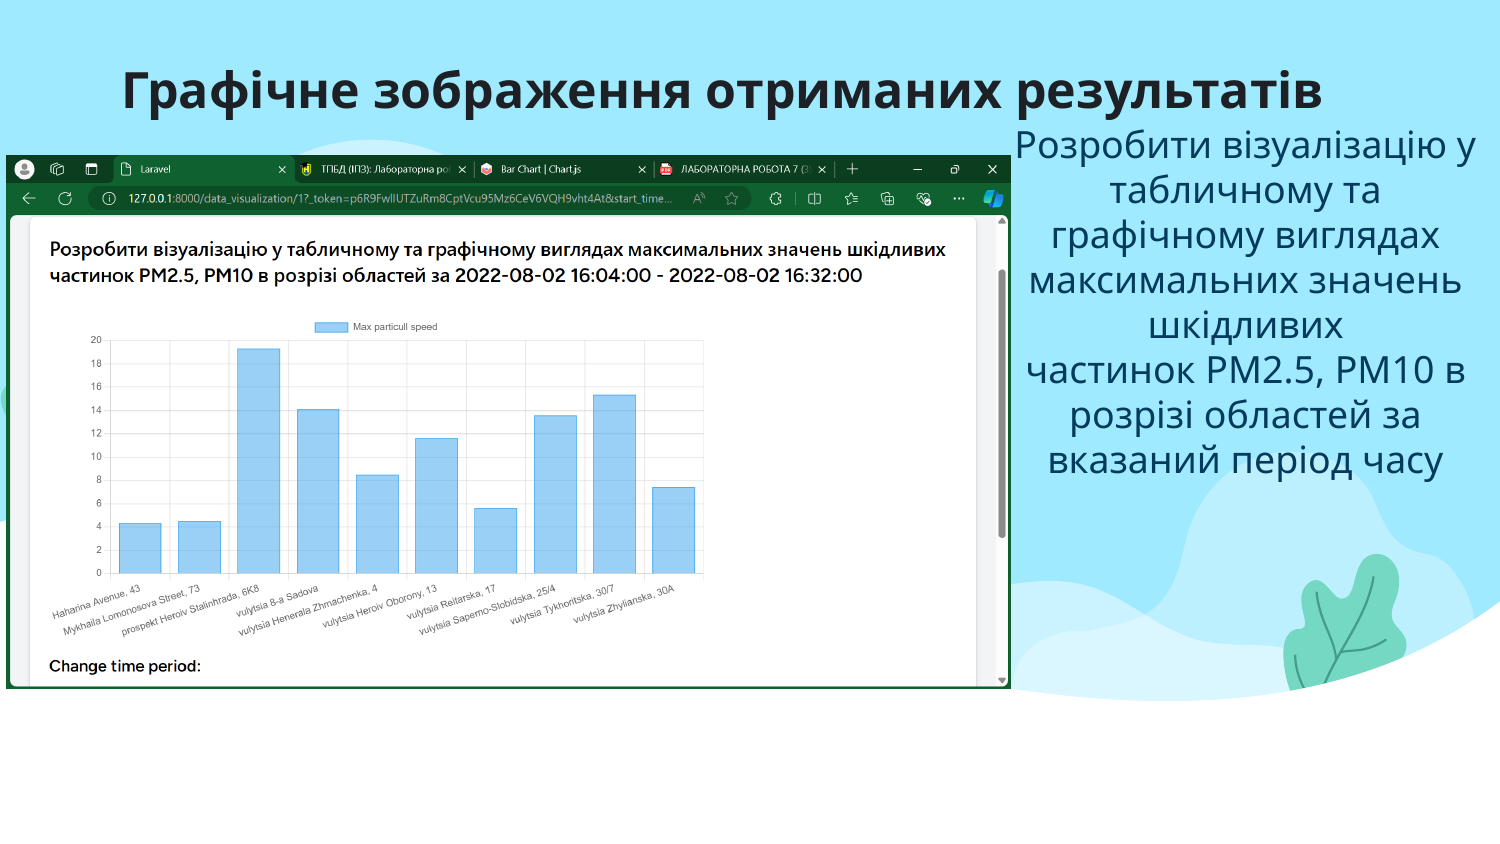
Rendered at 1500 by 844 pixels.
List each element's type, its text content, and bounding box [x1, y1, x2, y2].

picture [6, 154, 1011, 689]
title Графічне зображення отриманих результатів [106, 43, 1371, 138]
title Розробити візуалізацію у табличному та графічному виглядах максимальних значень шкідливих частинок PM2.5, PM10 в розрізі областей за вказаний період часу [1016, 229, 1500, 496]
